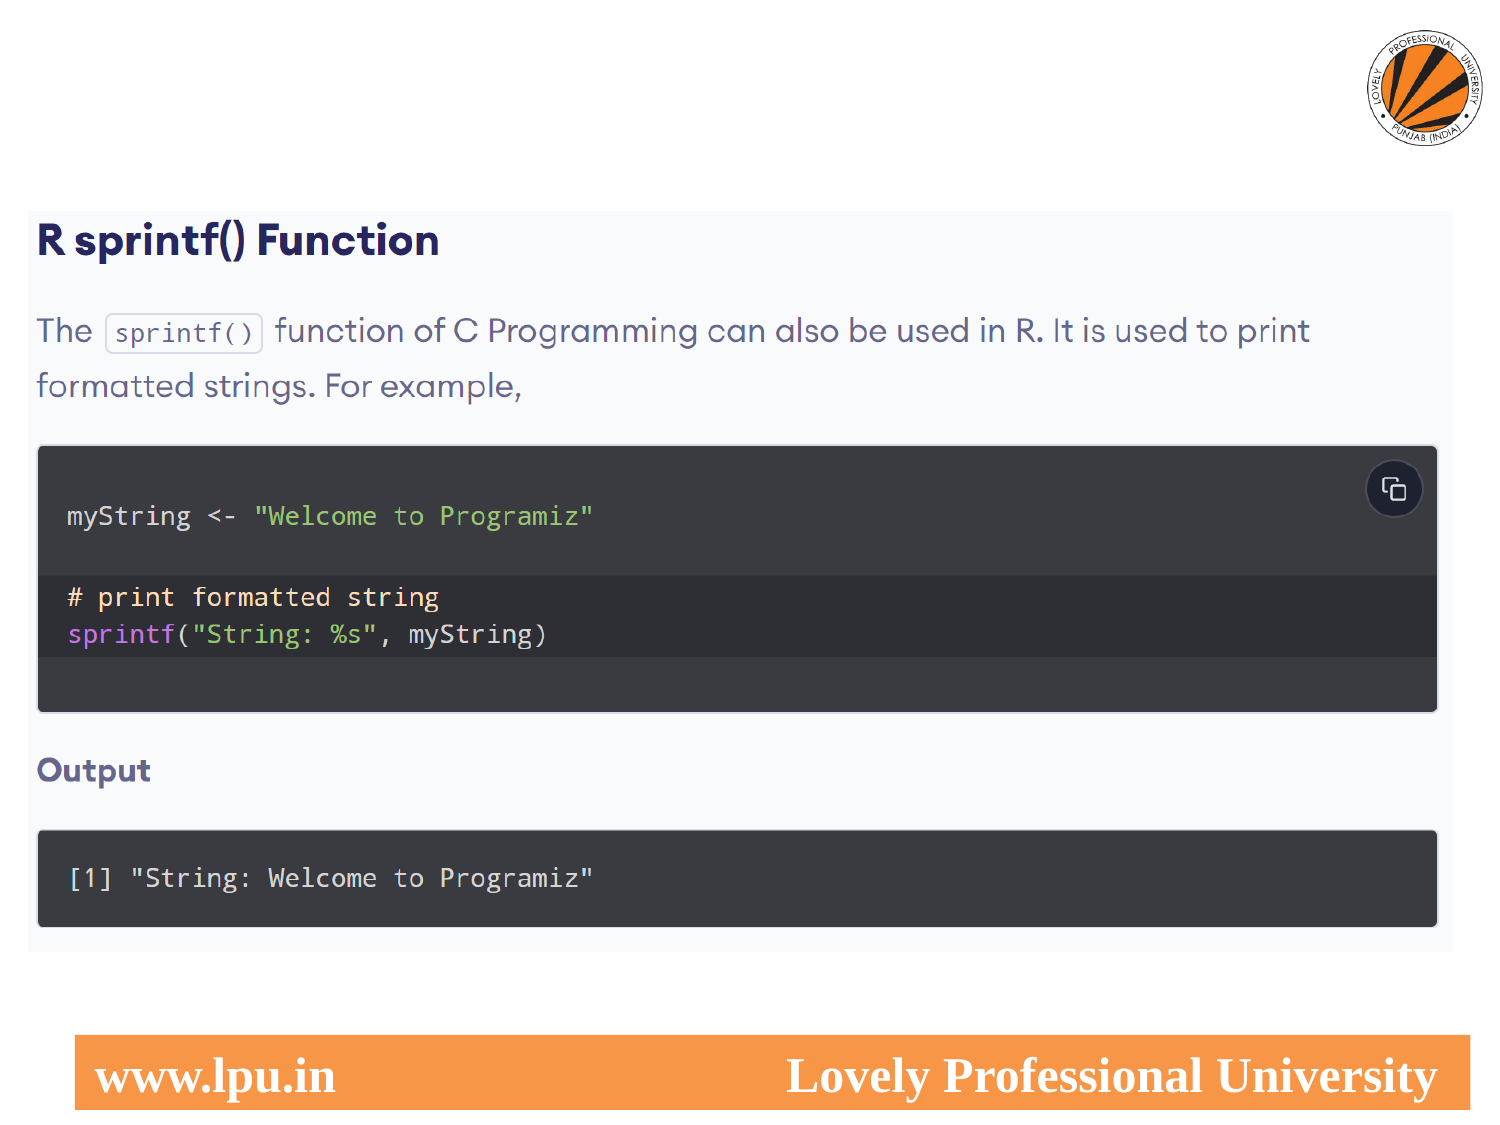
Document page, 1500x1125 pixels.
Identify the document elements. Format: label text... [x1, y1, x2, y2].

picture [1366, 30, 1483, 147]
picture [28, 211, 1453, 952]
text_box www.lpu.in Lovely Professional University [74, 1034, 1471, 1110]
